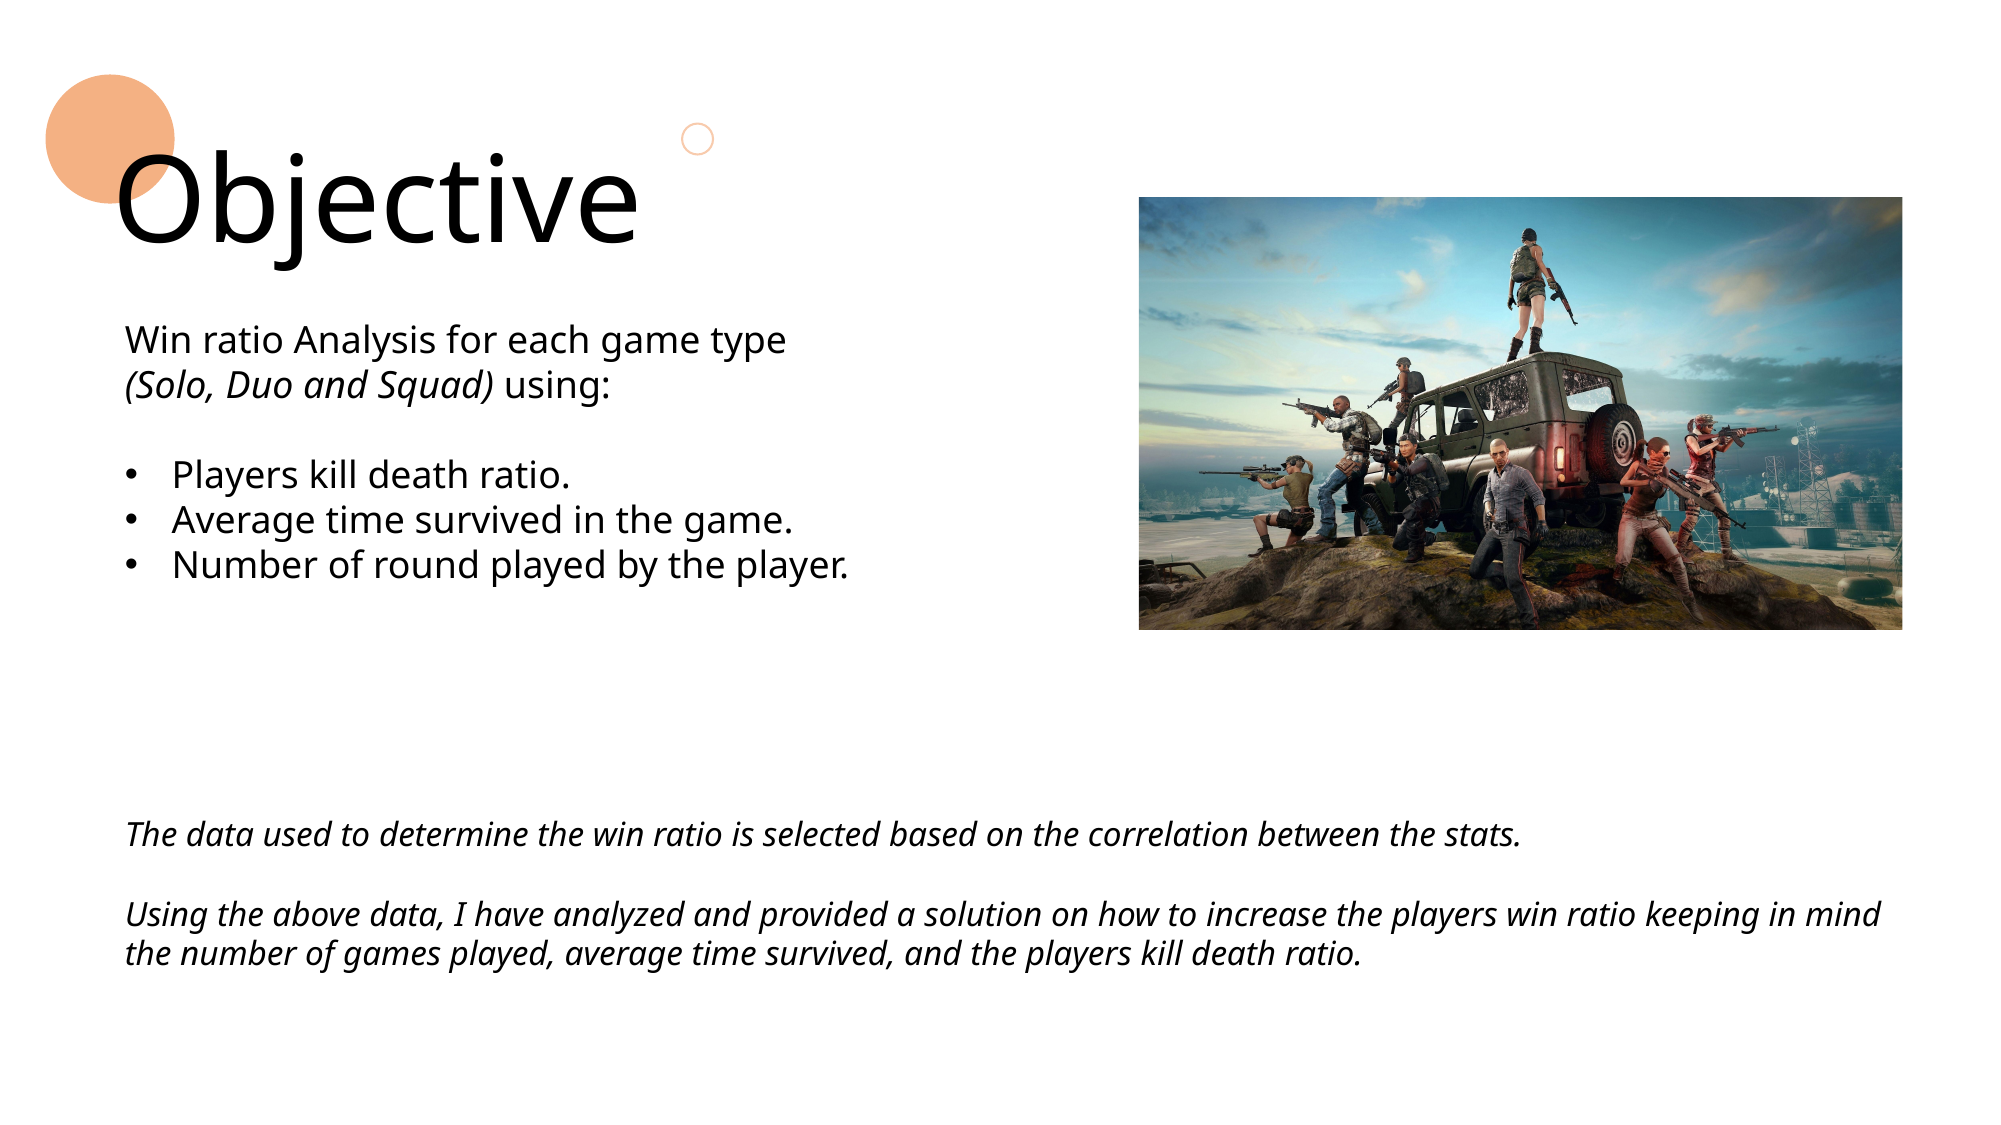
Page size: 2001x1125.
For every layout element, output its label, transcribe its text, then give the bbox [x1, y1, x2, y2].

text_box [44, 73, 176, 204]
text_box Win ratio Analysis for each game type (Solo, Duo and Squad) using: Players kill death ratio. Average time survived in the game. Number of round played by the player. [110, 308, 919, 594]
text_box The data used to determine the win ratio is selected based on the correlation between the stats. Using the above data, I have analyzed and provided a solution on how to increase the players win ratio keeping in mind the number of games played, average time survived, and the players kill death ratio. [110, 805, 1938, 980]
title Objective [97, 152, 763, 255]
picture [1138, 197, 1903, 630]
text_box [681, 122, 715, 156]
